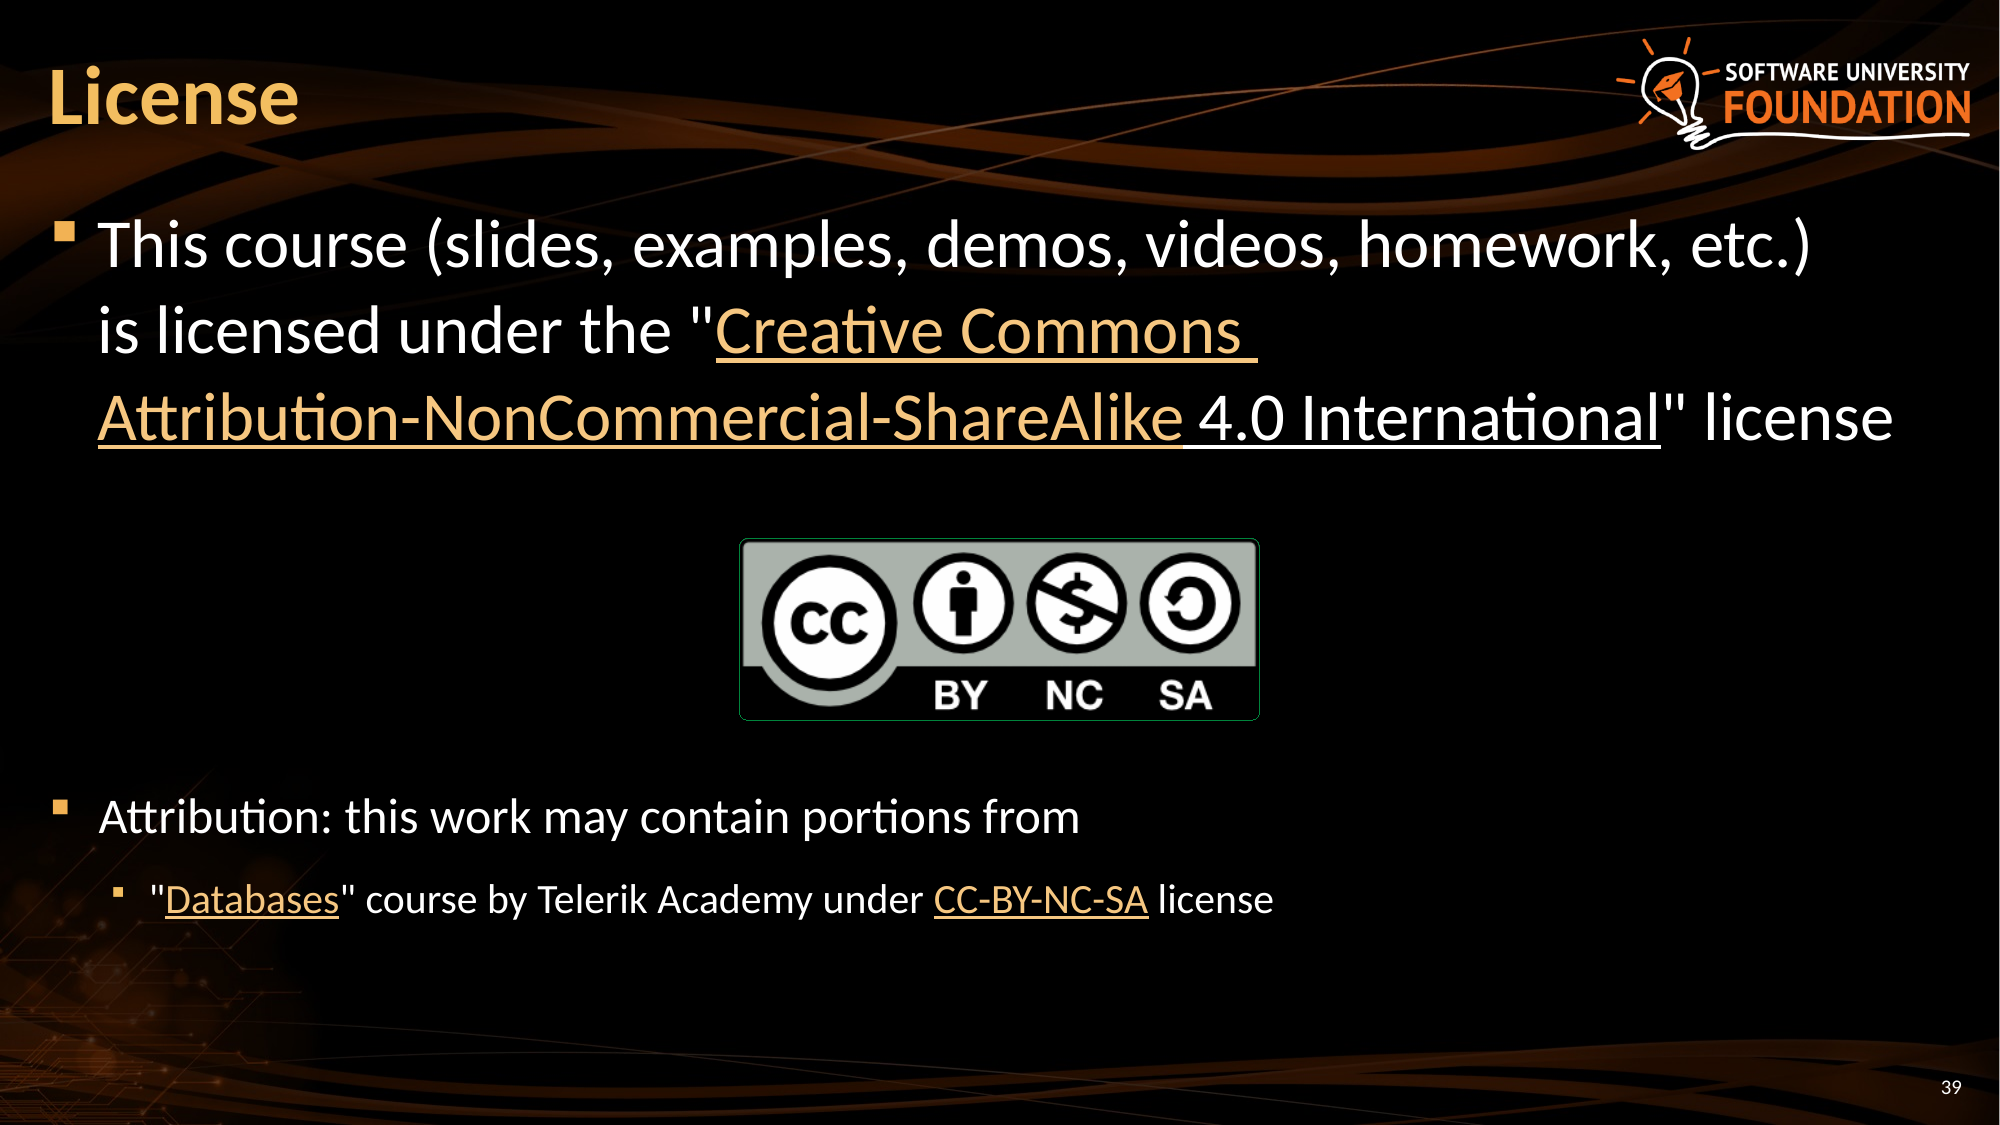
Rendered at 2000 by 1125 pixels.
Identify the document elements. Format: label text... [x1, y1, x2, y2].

title License [30, 6, 1602, 189]
list Attribution: this work may contain portions from "Databases" course by Telerik Academy under CC-BY-NC-SA license [30, 774, 1968, 1103]
picture [0, 0, 2000, 1125]
list This course (slides, examples, demos, videos, homework, etc.) is licensed under the "Creative Commons Attribution-NonCommercial-ShareAlike 4.0 International" license [31, 188, 1968, 484]
